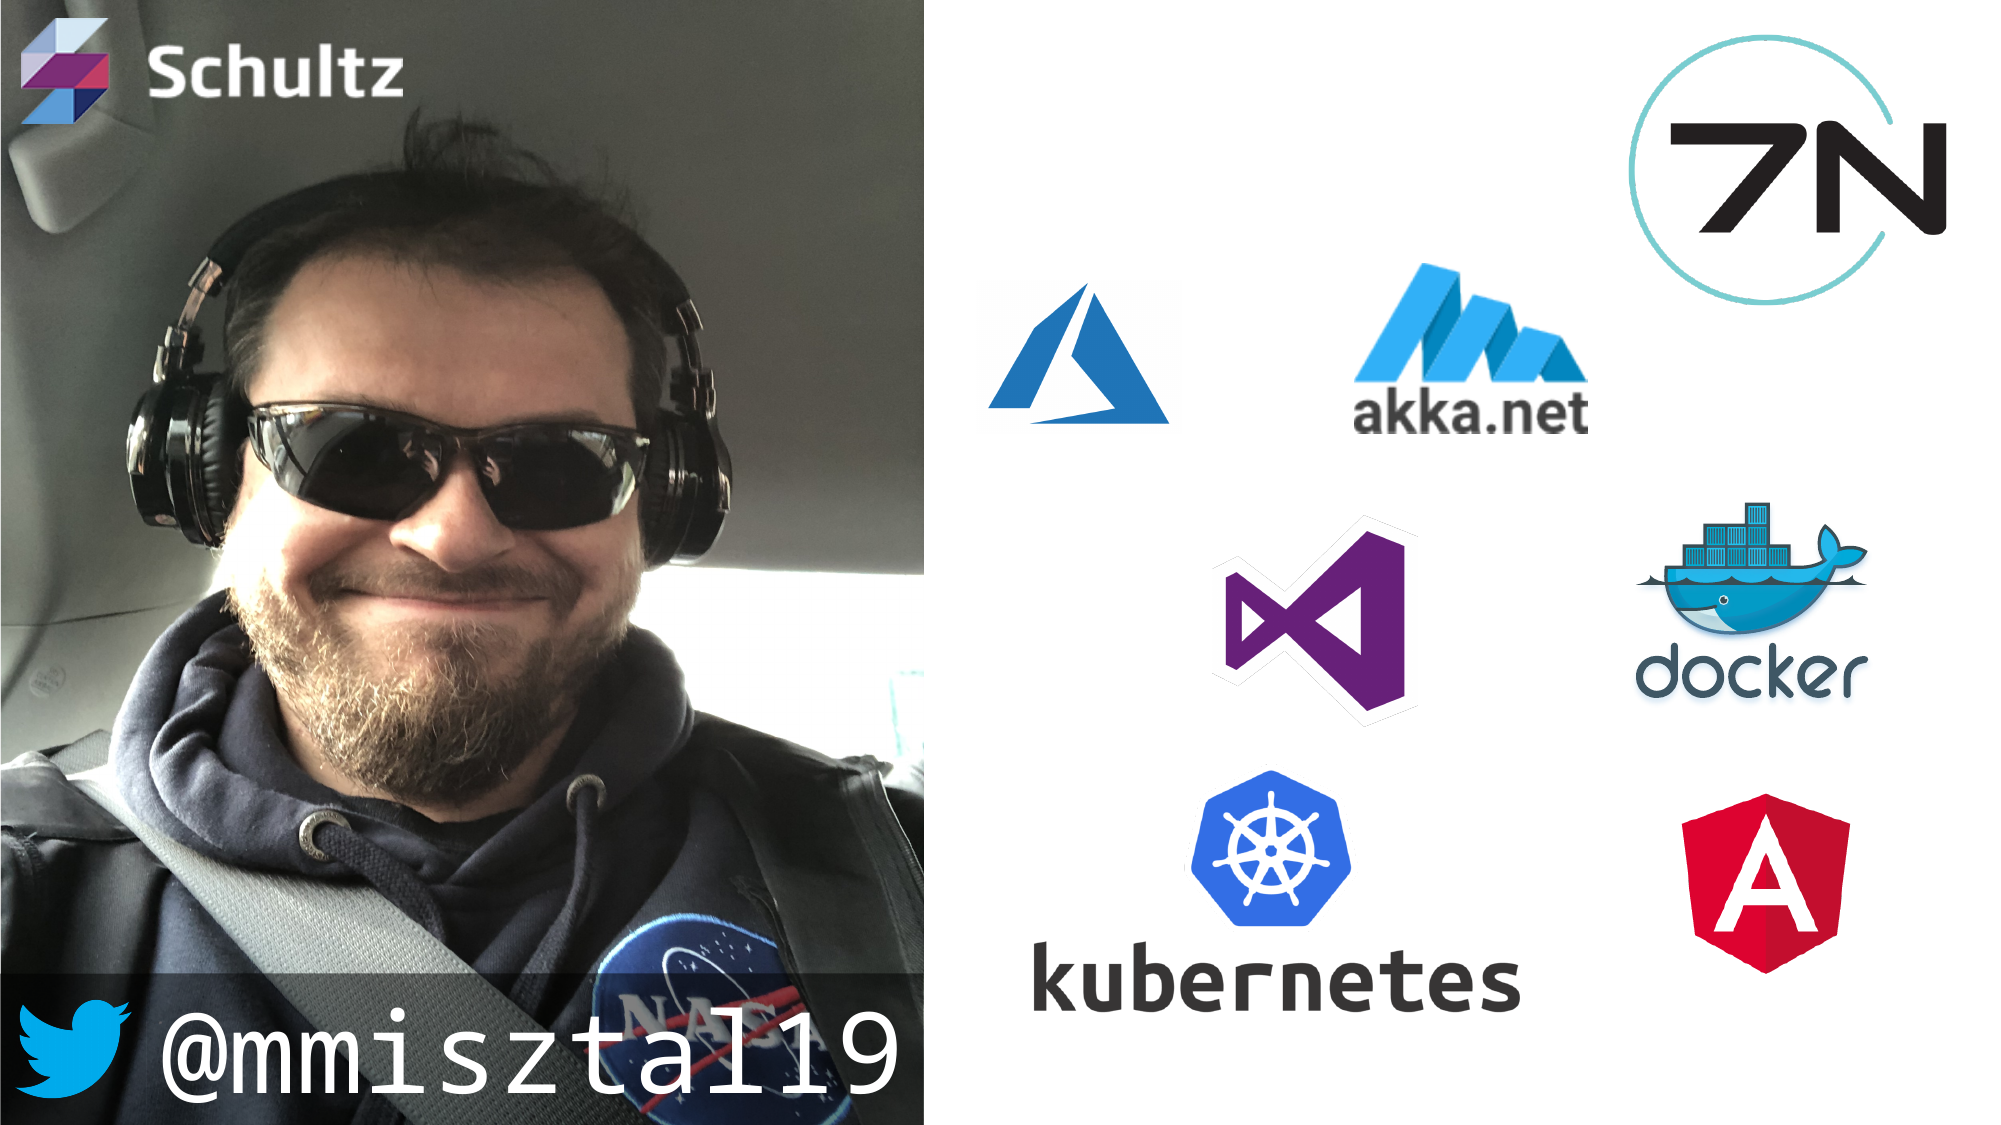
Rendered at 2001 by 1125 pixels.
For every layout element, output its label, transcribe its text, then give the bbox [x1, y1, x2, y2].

picture [1354, 263, 1589, 434]
picture [1212, 515, 1418, 727]
picture [0, 1, 1182, 1125]
picture [1626, 497, 1879, 709]
picture [1626, 32, 1949, 307]
picture [1030, 760, 1520, 1014]
picture [1652, 766, 1878, 991]
text_box @mmisztal1980 [147, 1025, 924, 1125]
